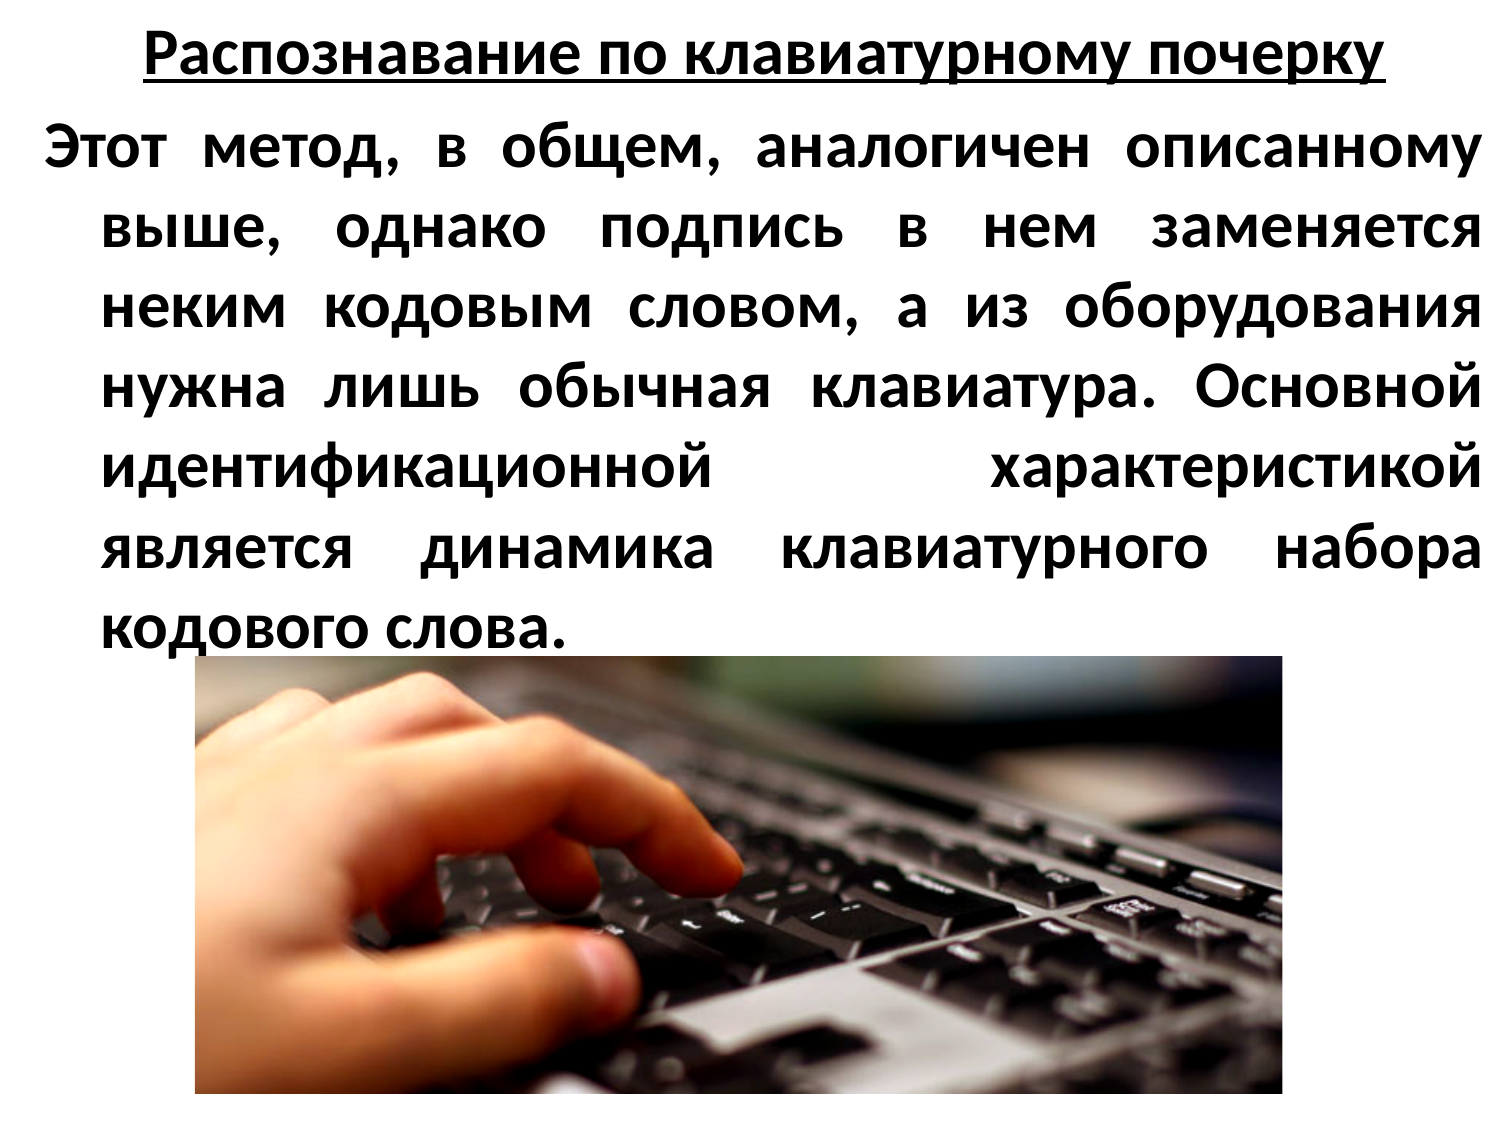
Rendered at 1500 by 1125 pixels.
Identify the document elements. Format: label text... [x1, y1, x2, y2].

picture [194, 656, 1283, 1095]
list Распознавание по клавиатурному почерку Этот метод, в общем, аналогичен описанному выше, однако подпись в нем заменяется неким кодовым словом, а из оборудования нужна лишь обычная клавиатура. Основной идентификационной характеристикой является динамика клавиатурного набора кодового слова. [29, 0, 1500, 681]
